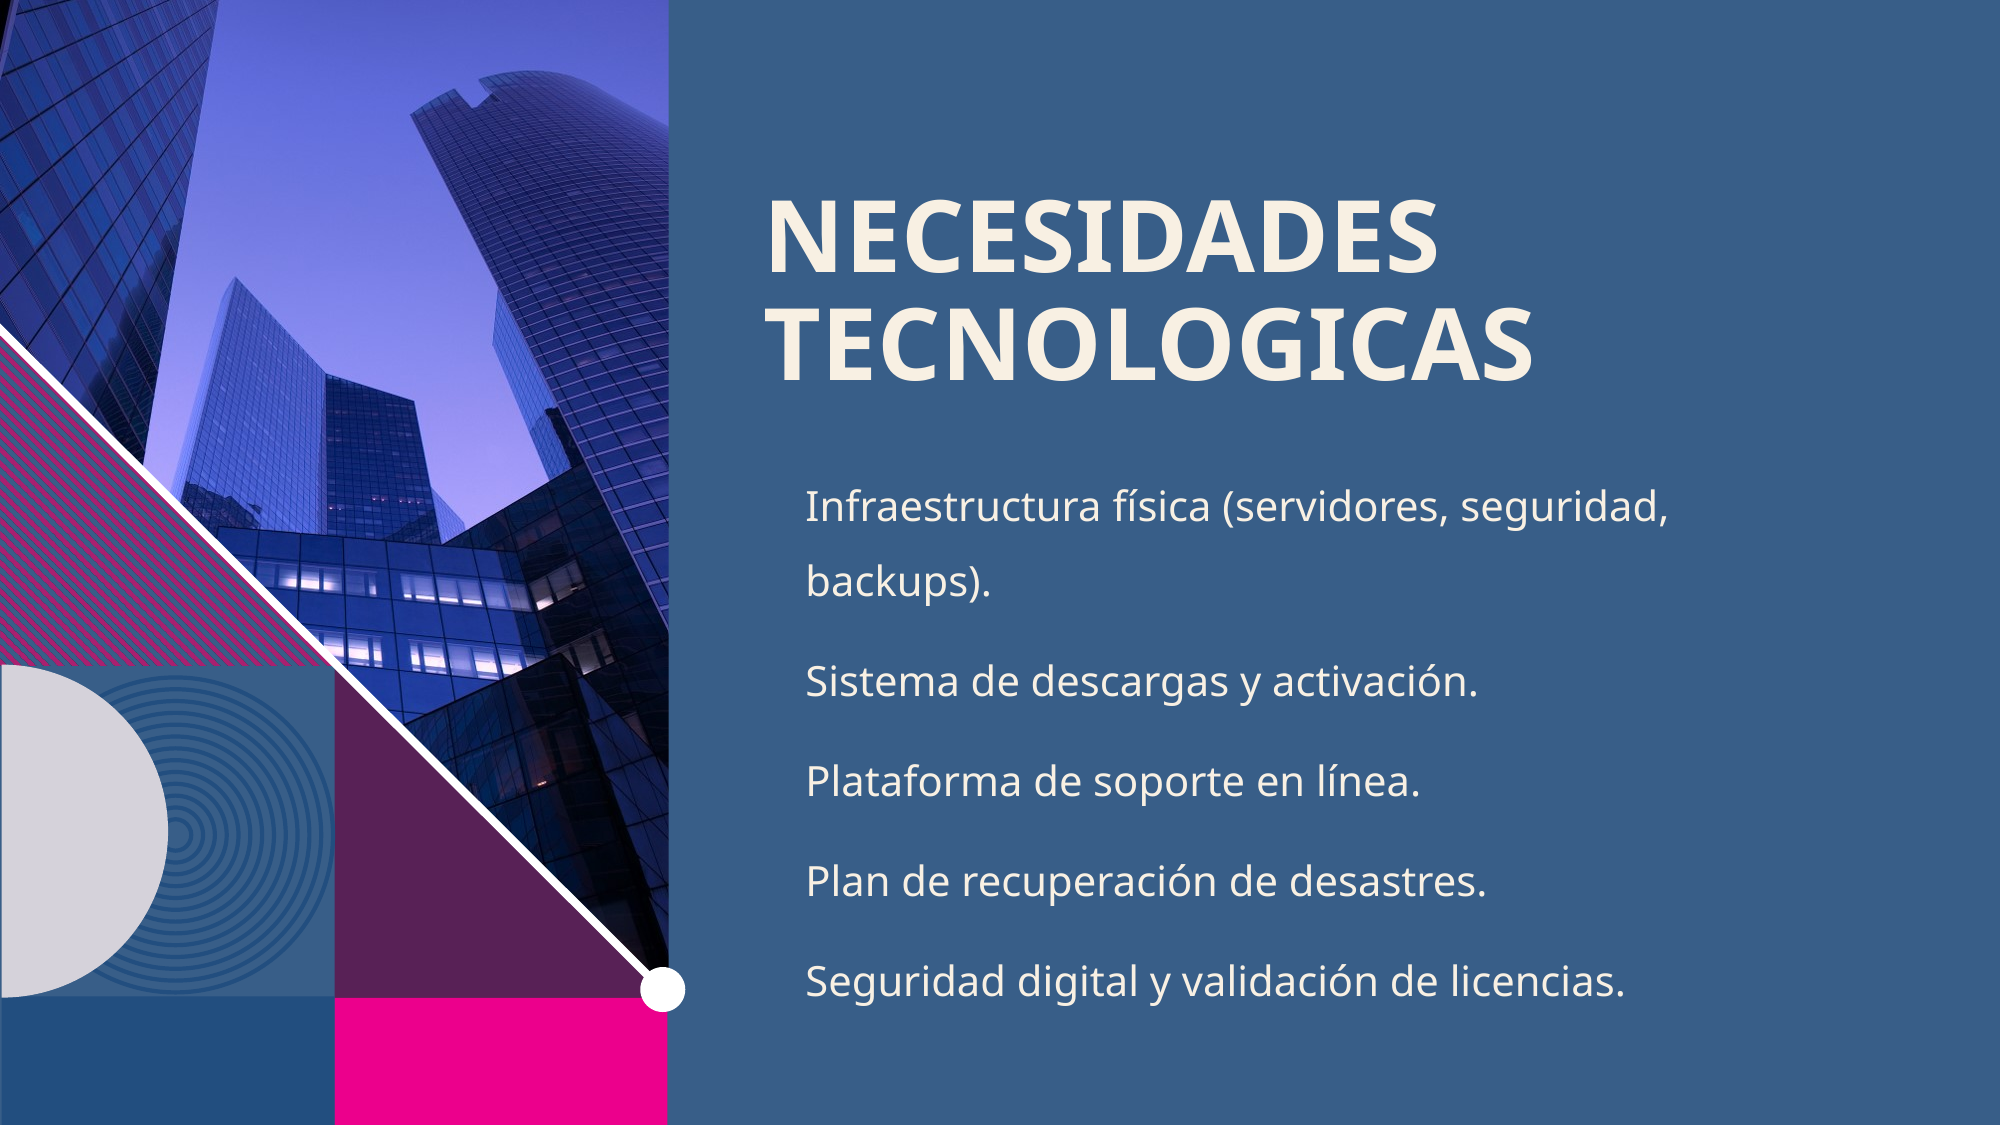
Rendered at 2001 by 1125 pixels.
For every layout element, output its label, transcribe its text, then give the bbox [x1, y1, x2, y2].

text_box [642, 966, 687, 1014]
picture [0, 0, 669, 1001]
subtitle Infraestructura física (servidores, seguridad, backups). Sistema de descargas y activación. Plataforma de soporte en línea. Plan de recuperación de desastres. Seguridad digital y validación de licencias. [790, 447, 1873, 768]
title Necesidades Tecnologicas [748, 0, 1831, 410]
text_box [0, 313, 667, 994]
